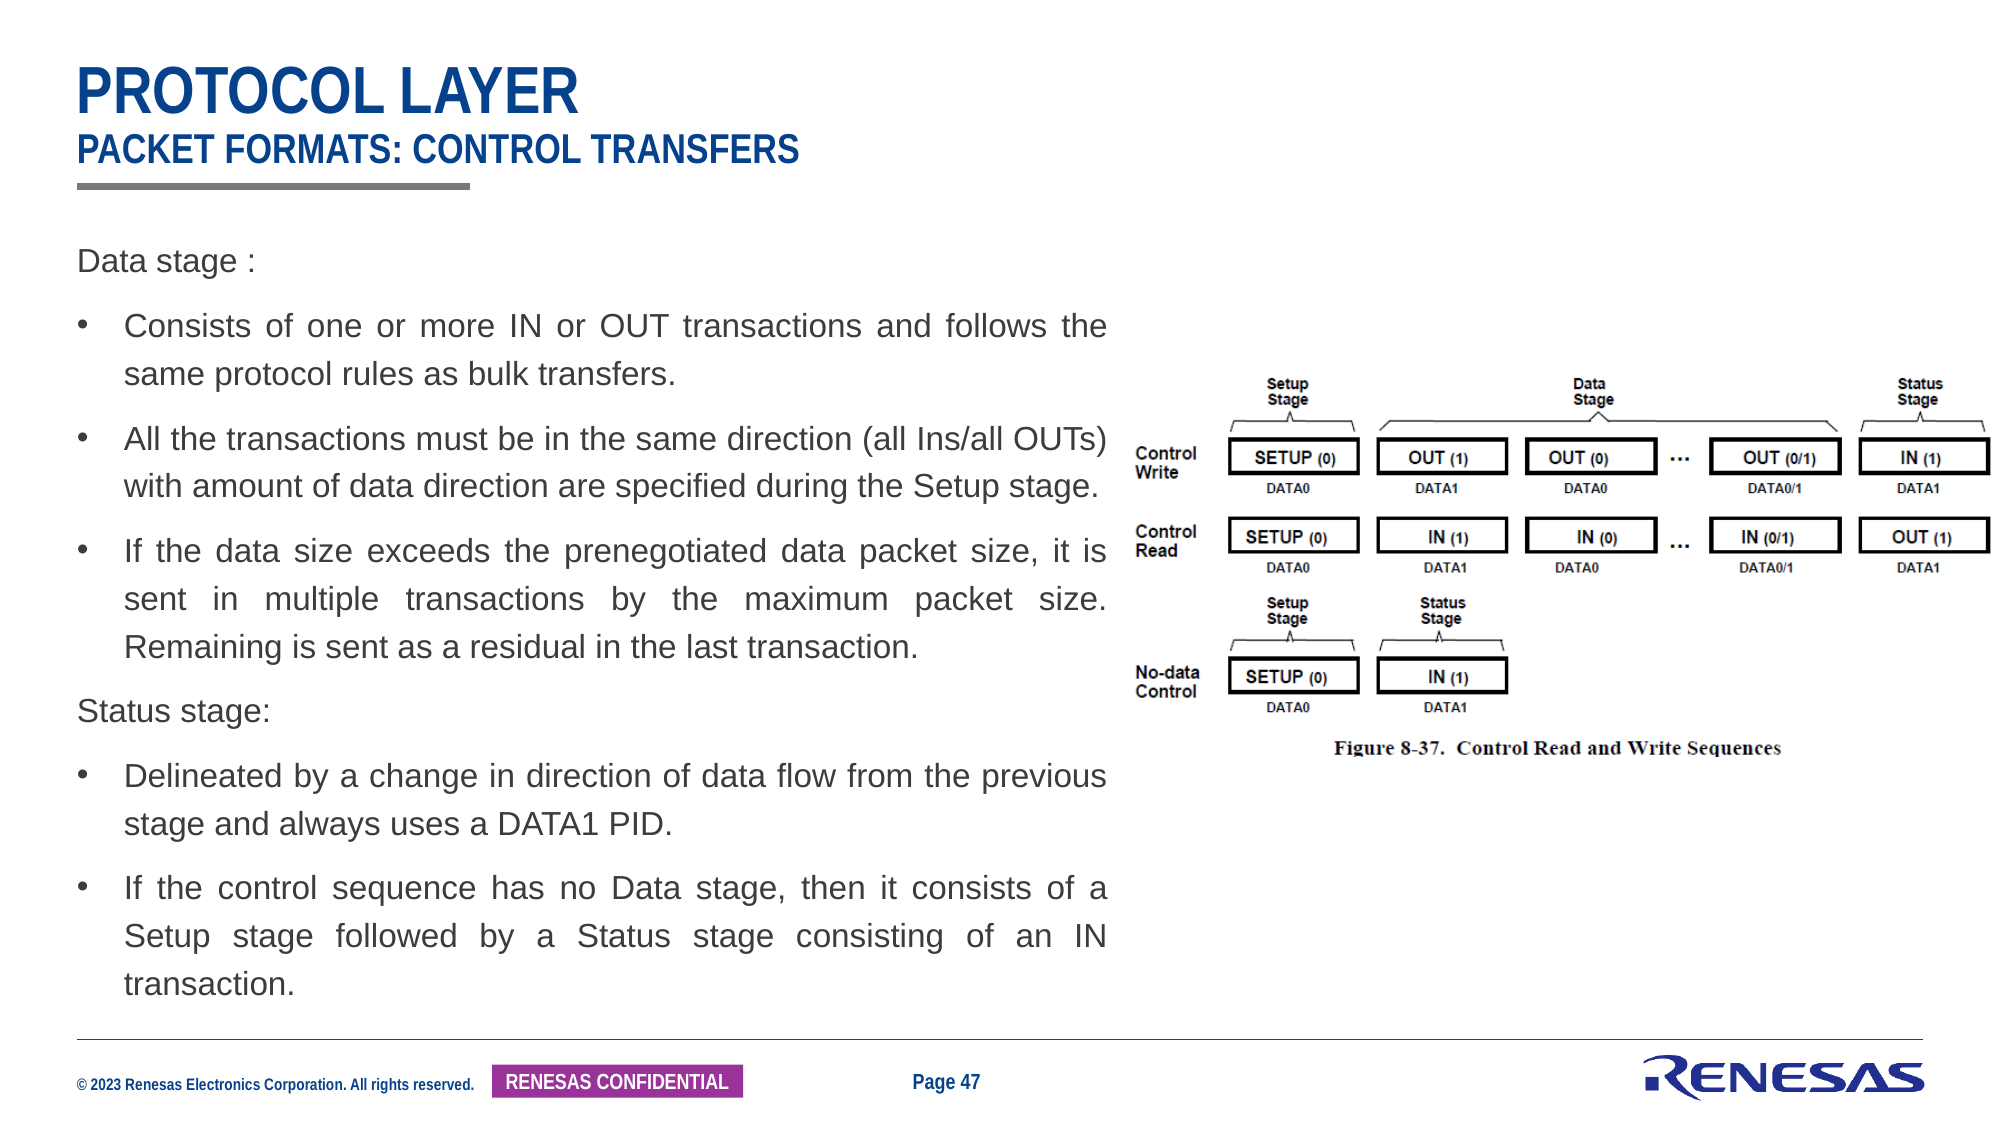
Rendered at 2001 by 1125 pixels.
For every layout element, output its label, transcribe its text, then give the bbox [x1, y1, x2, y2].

title Protocol Layer Packet Formats: Control Transfers [76, 54, 1922, 173]
picture [1129, 368, 1996, 757]
picture [1637, 1049, 1933, 1106]
list Data stage : Consists of one or more IN or OUT transactions and follows the same protocol rules as bulk transfers. All the transactions must be in the same direction (all Ins/all OUTs) with amount of data direction are specified during the Setup stage. If the data size exceeds the prenegotiated data packet size, it is sent in multiple transactions by the maximum packet size. Remaining is sent as a residual in the last transaction. Status stage: Delineated by a change in direction of data flow from the previous stage and always uses a DATA1 PID. If the control sequence has no Data stage, then it consists of a Setup stage followed by a Status stage consisting of an IN transaction. [76, 231, 1109, 1007]
